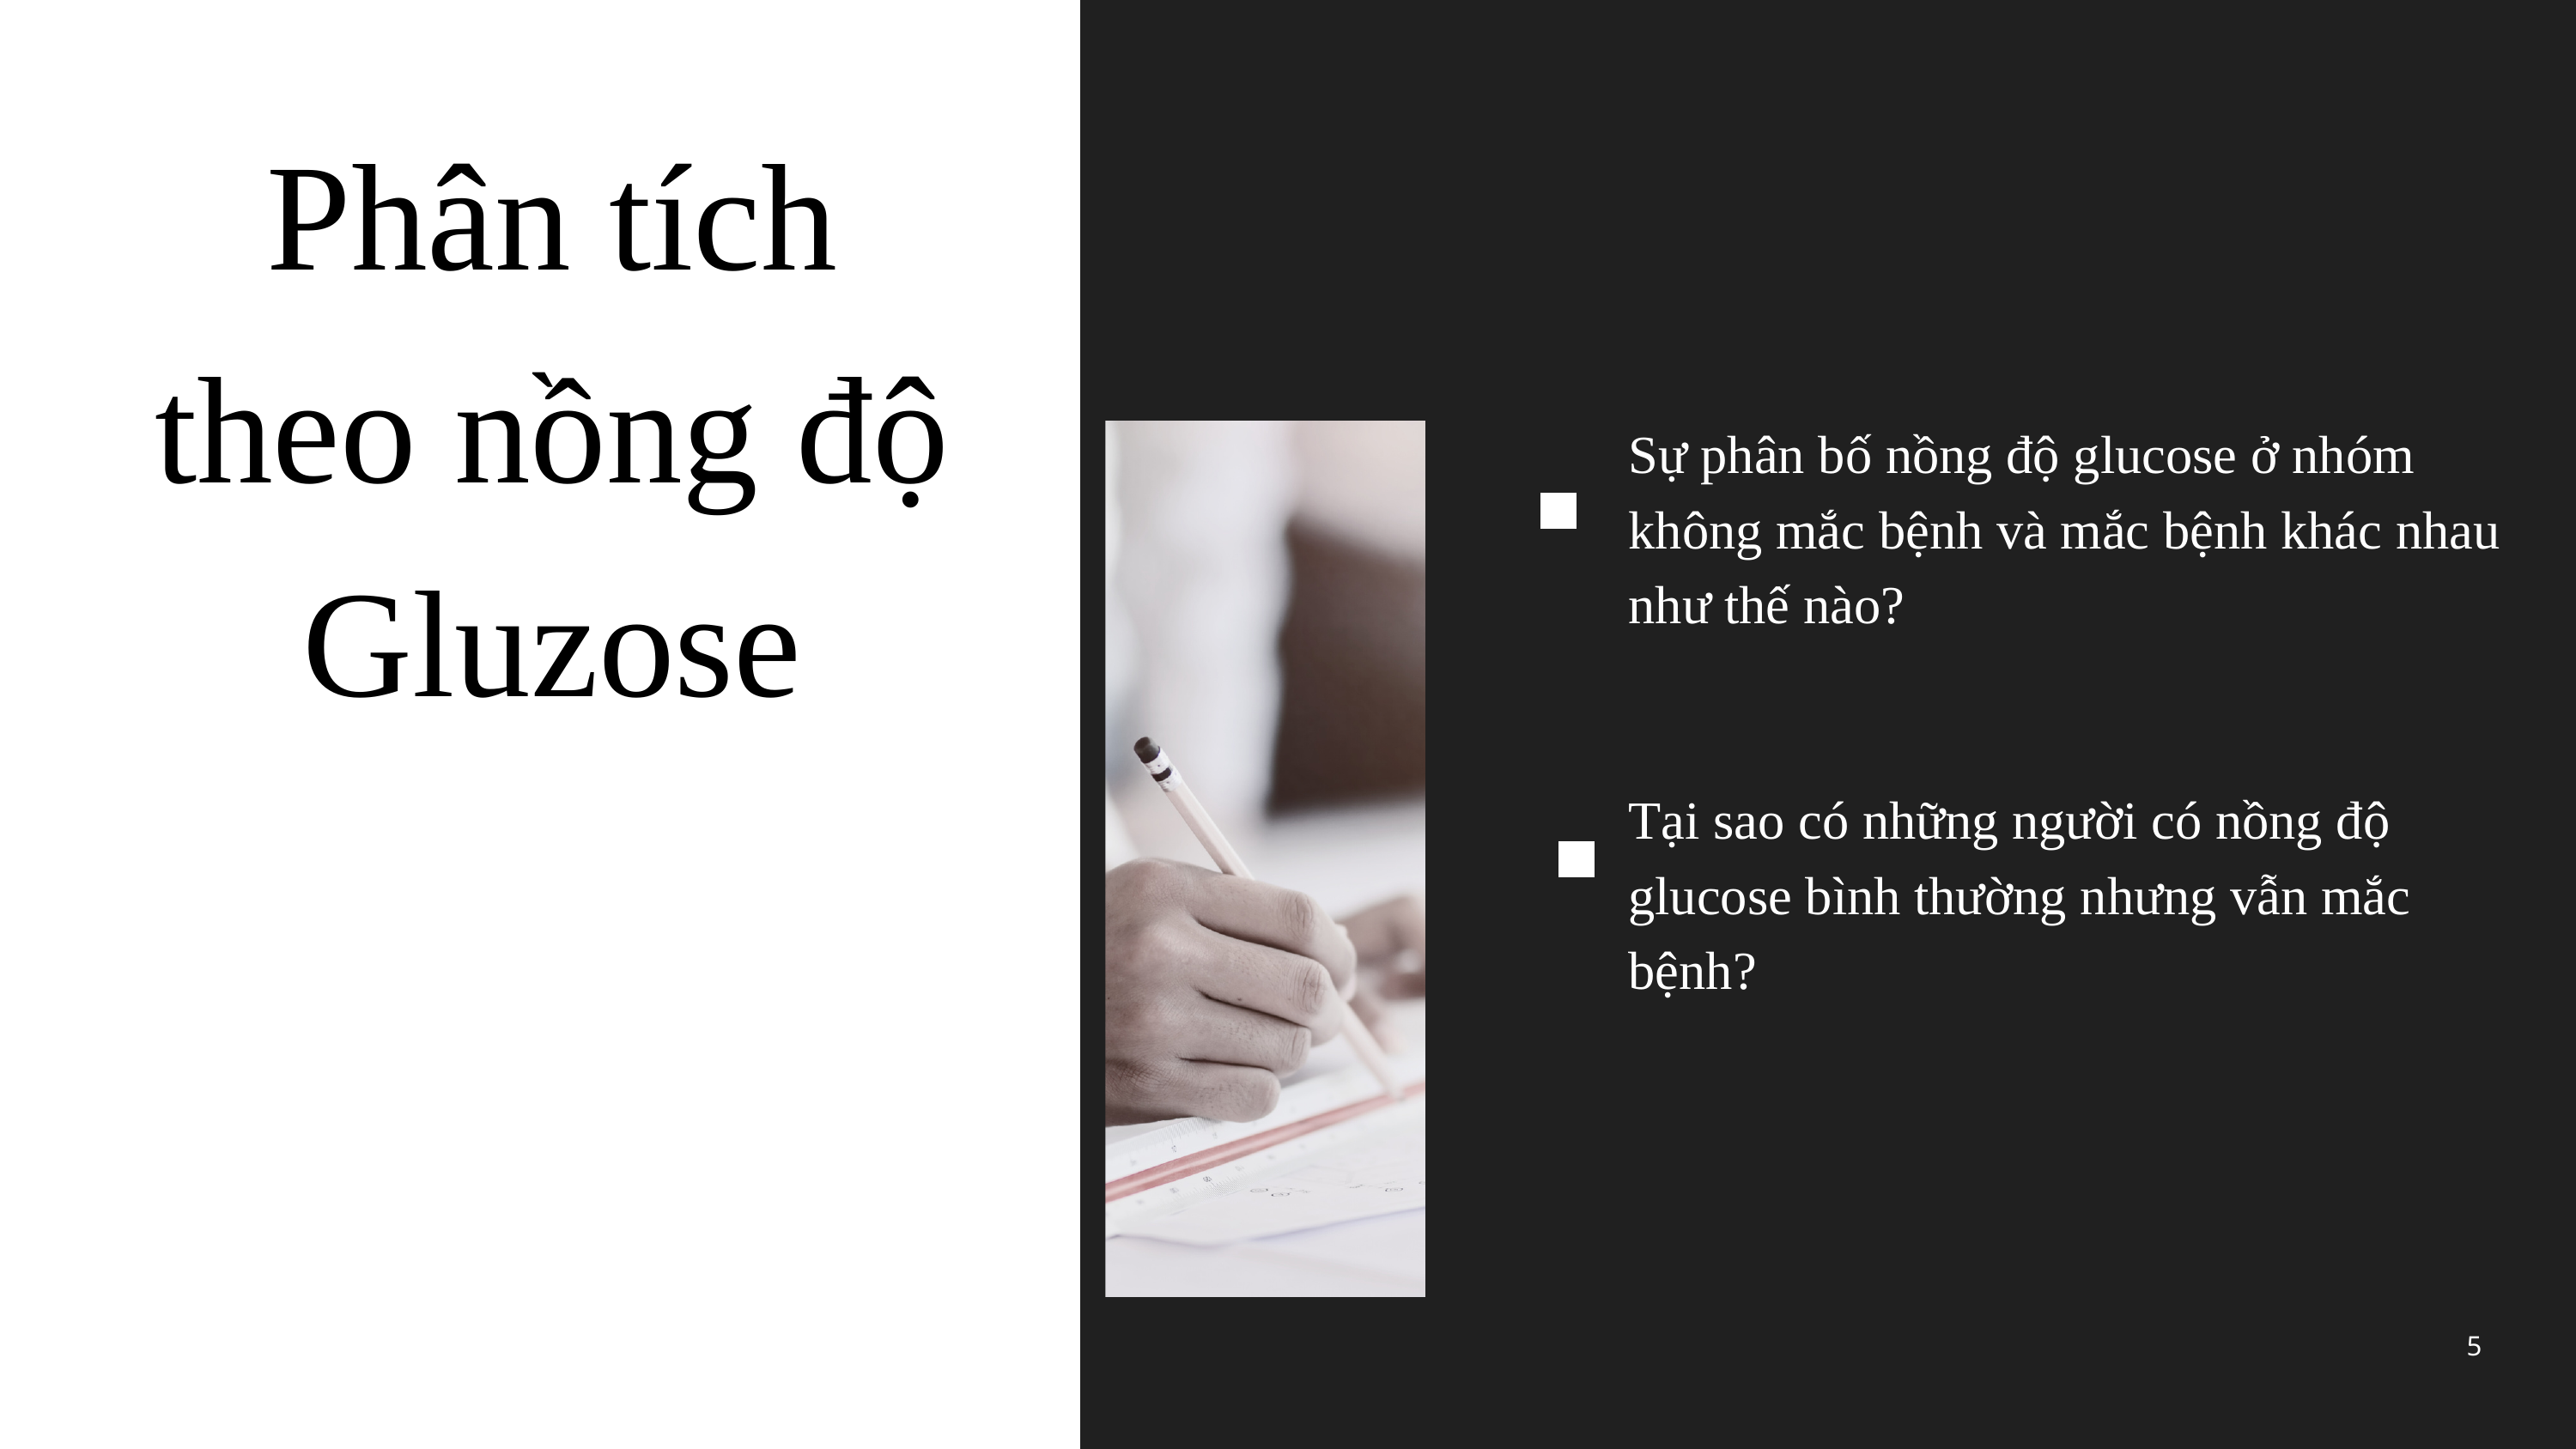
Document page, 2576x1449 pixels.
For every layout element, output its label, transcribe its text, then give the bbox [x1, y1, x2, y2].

text_box Phân tích theo nồng độ Gluzose [144, 87, 960, 727]
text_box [1079, 0, 2576, 1449]
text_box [1105, 421, 1426, 1297]
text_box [1540, 492, 1577, 530]
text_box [1558, 840, 1595, 877]
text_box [2444, 1315, 2505, 1379]
